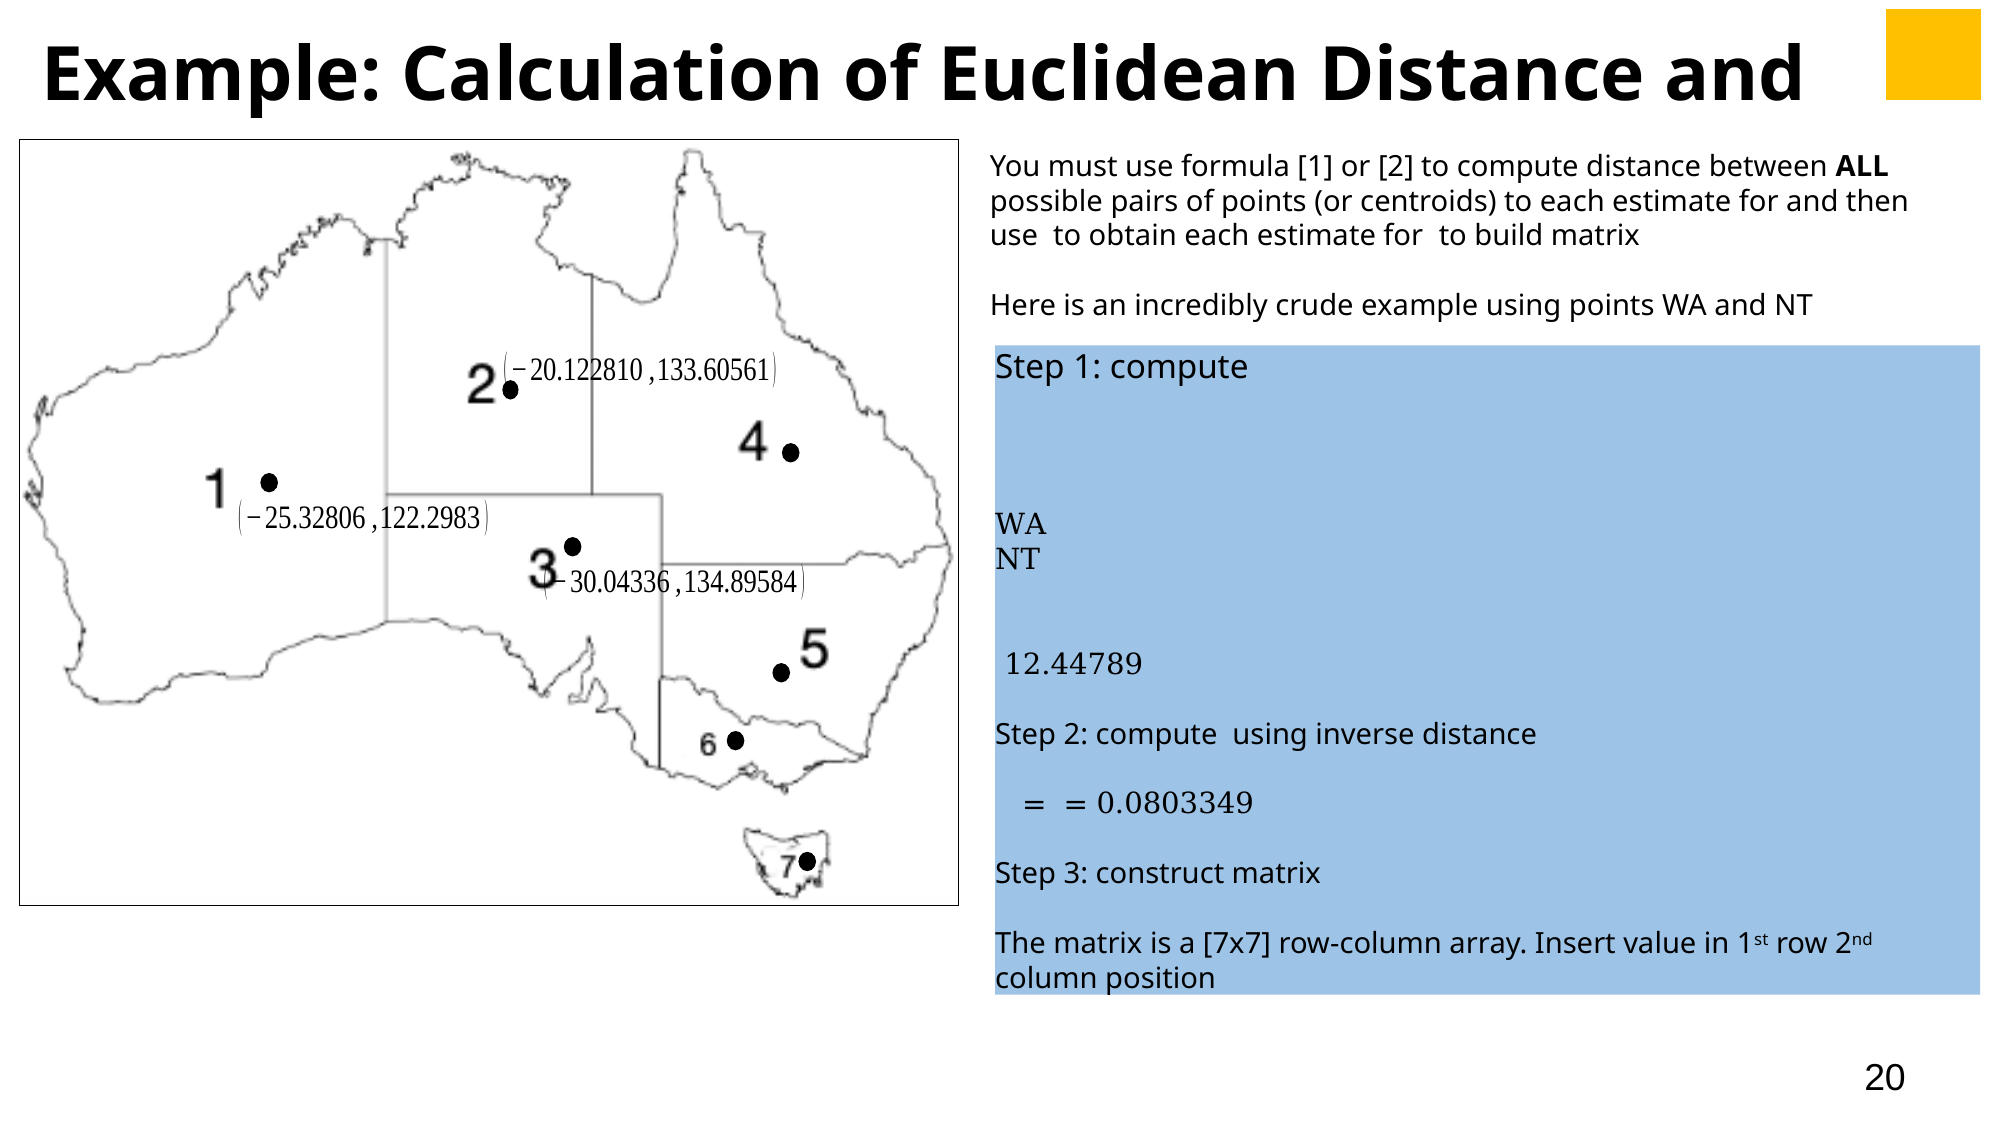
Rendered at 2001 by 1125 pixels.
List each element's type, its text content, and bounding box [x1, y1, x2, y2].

text_box 20 [1849, 1045, 1939, 1070]
text_box [1886, 9, 1981, 100]
picture [19, 139, 959, 906]
